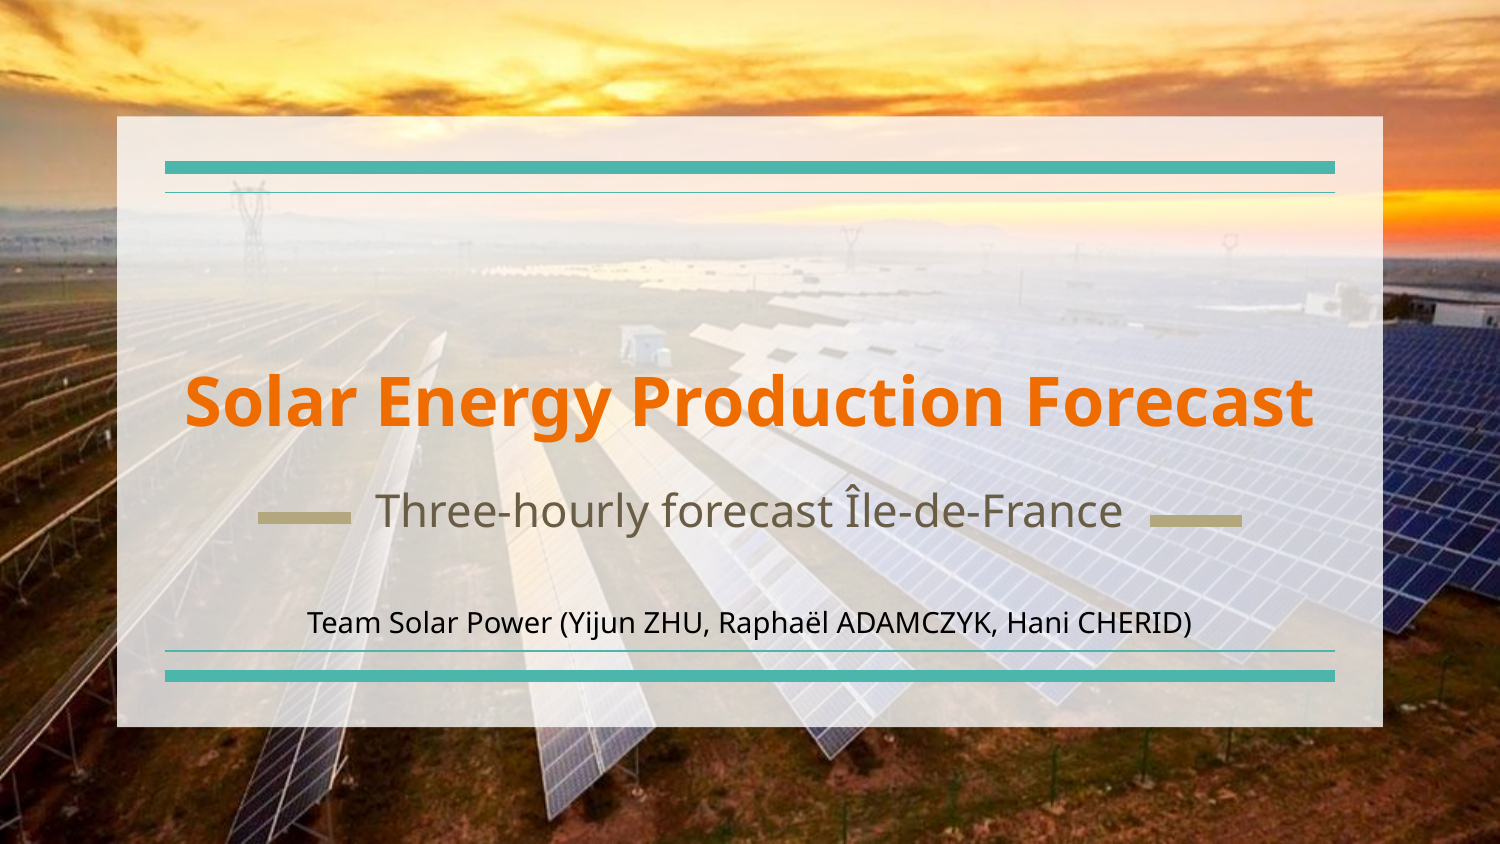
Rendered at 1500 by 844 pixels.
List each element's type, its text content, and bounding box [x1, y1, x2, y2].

title Solar Energy Production Forecast [164, 287, 1336, 456]
subtitle Three-hourly forecast Île-de-France [350, 467, 1150, 589]
text_box Team Solar Power (Yijun ZHU, Raphaël ADAMCZYK, Hani CHERID) [169, 589, 1331, 654]
picture [0, 0, 1500, 844]
